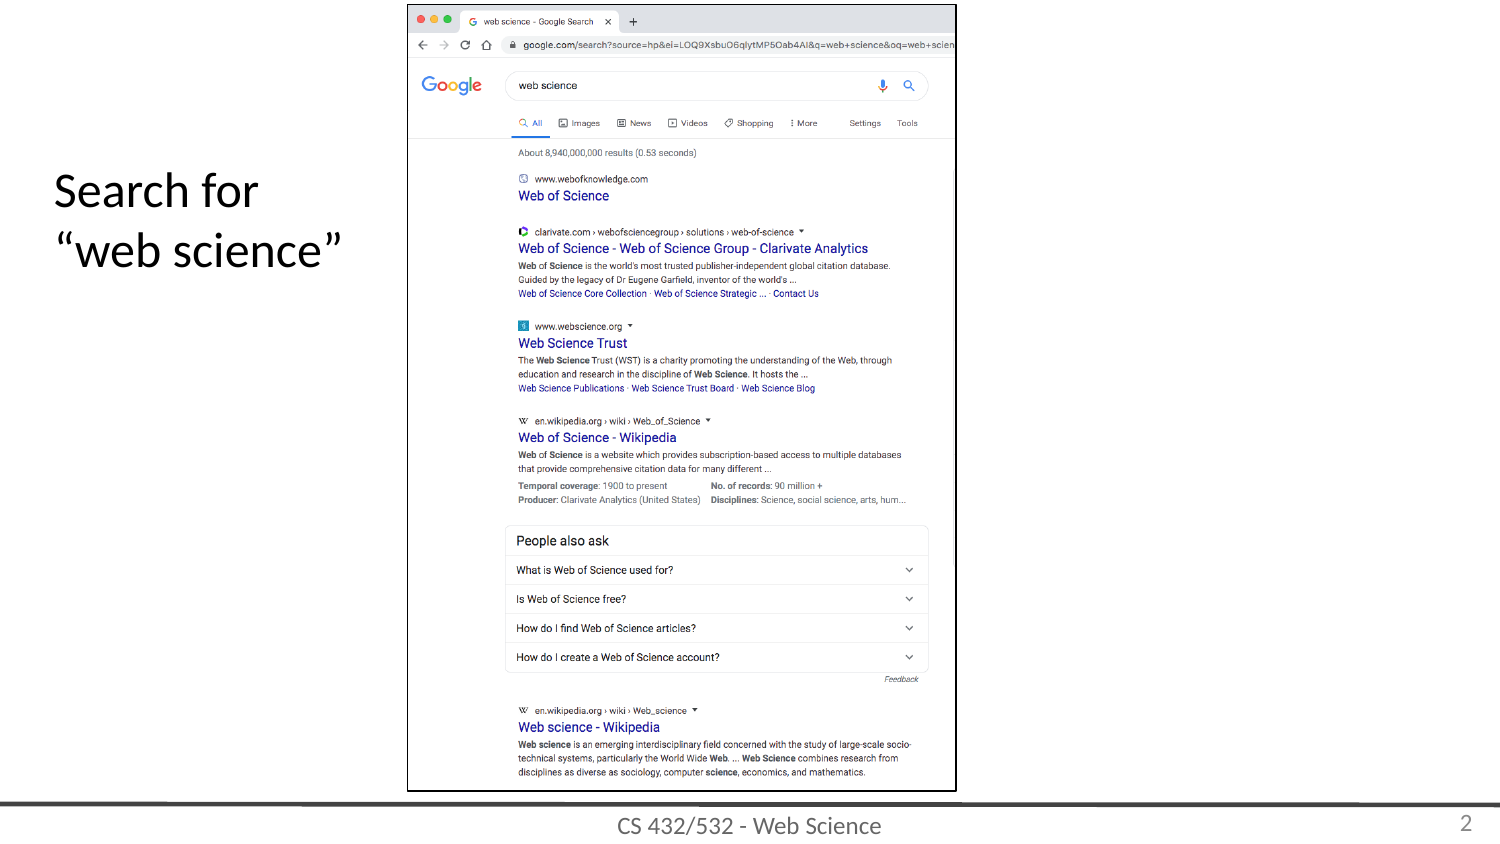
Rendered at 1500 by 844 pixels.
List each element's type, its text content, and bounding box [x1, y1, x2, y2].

text_box Search for “web science” [39, 142, 359, 276]
slide_number ‹#› [1137, 798, 1488, 844]
picture [408, 4, 956, 791]
